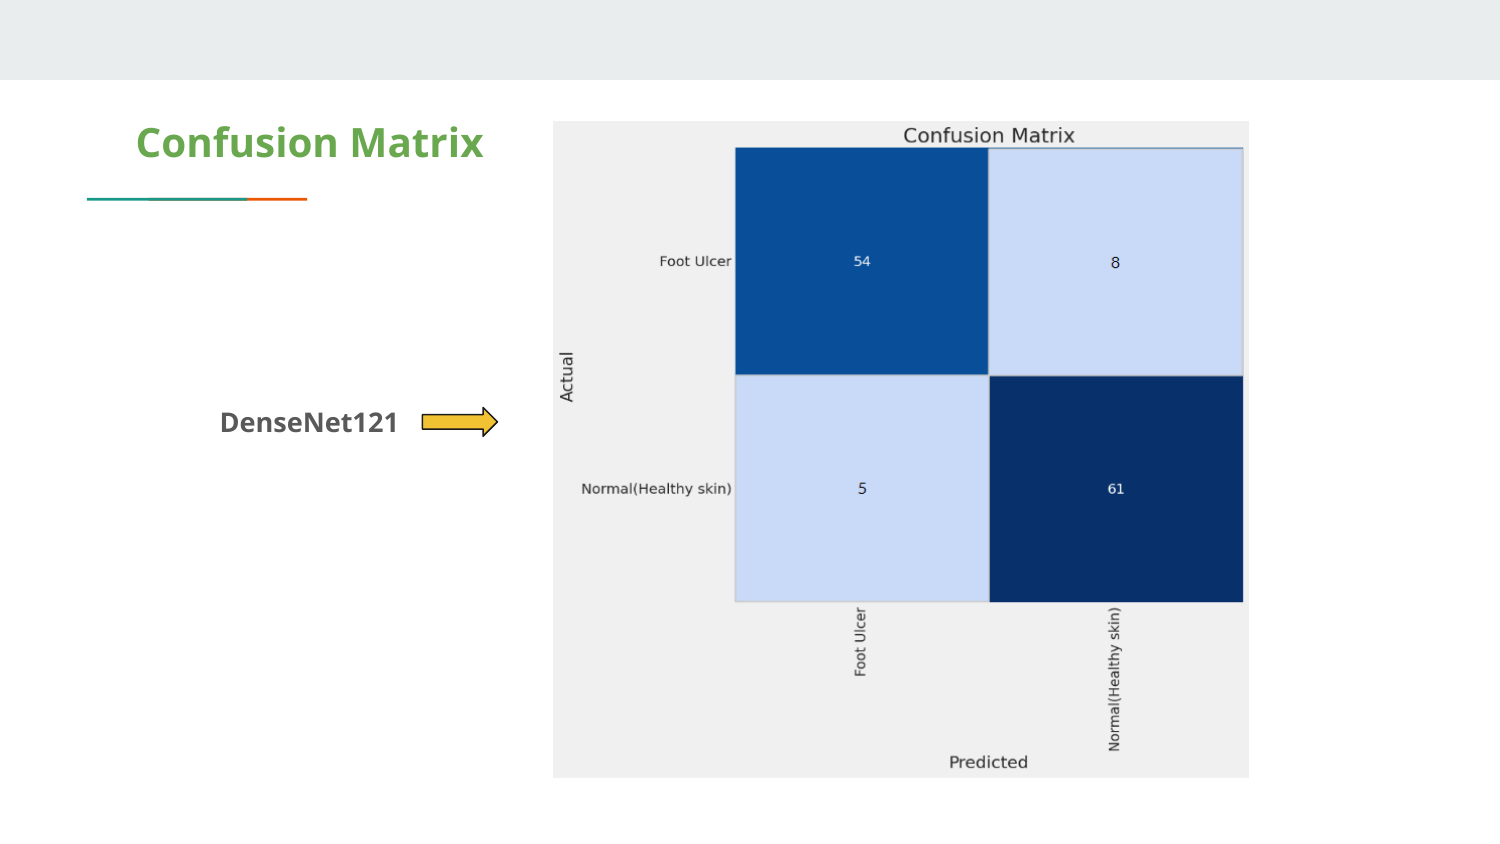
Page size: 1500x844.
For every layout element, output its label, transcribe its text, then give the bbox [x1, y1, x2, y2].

text_box DenseNet121 [204, 390, 429, 453]
text_box [422, 407, 498, 437]
picture [553, 120, 1249, 778]
title Confusion Matrix [120, 101, 600, 190]
